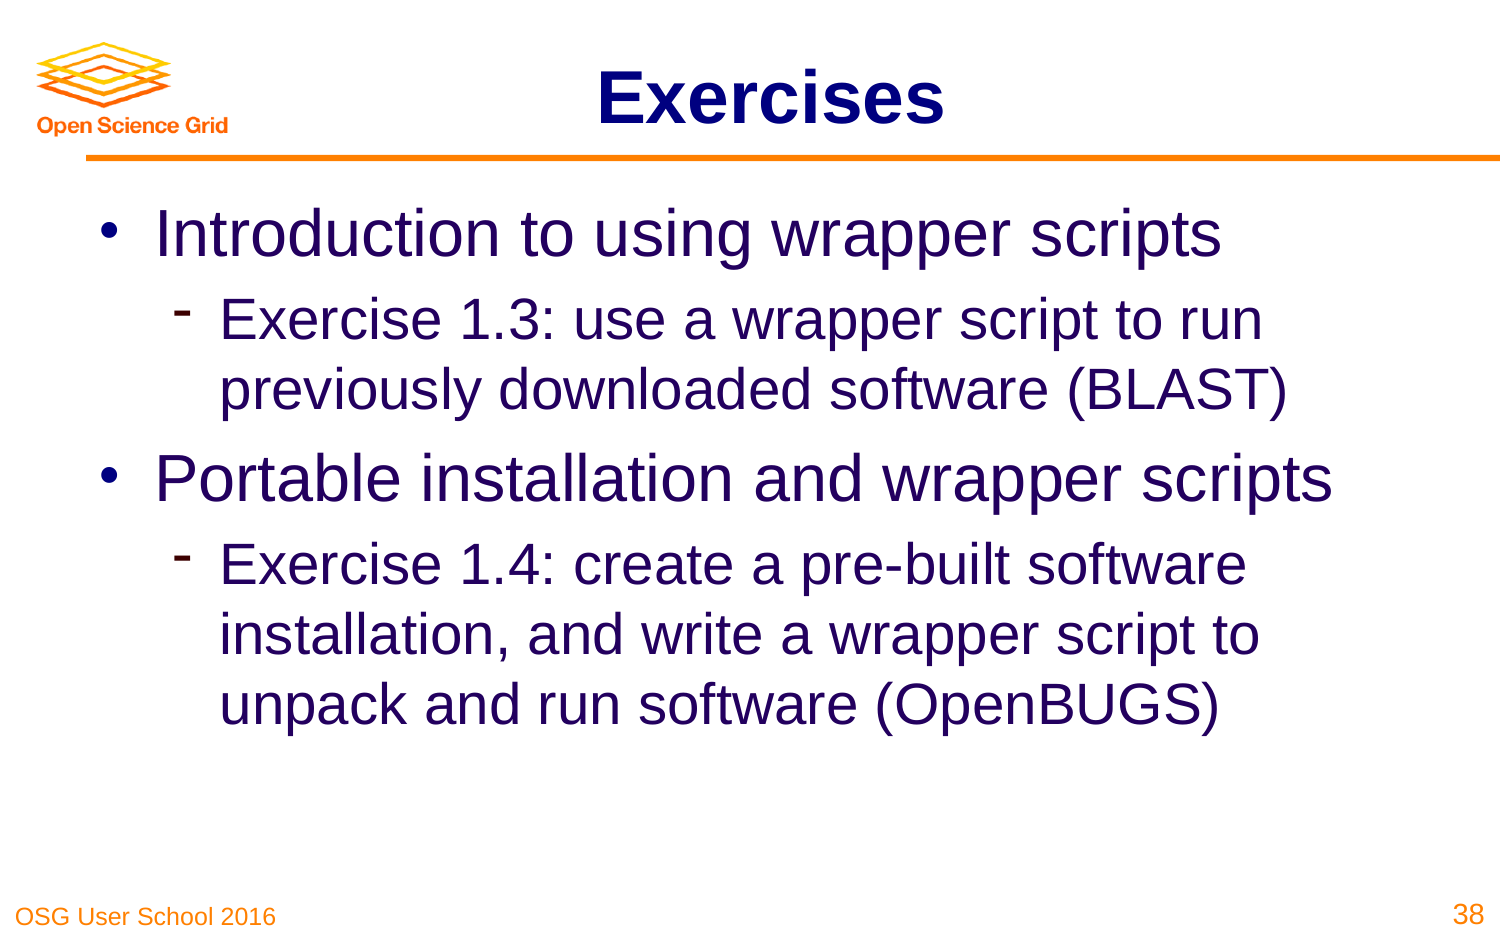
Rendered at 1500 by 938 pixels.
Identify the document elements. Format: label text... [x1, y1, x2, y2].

slide_number 38 [1430, 874, 1500, 938]
title Exercises [201, 15, 1342, 172]
picture [17, 23, 201, 151]
list Introduction to using wrapper scripts Exercise 1.3: use a wrapper script to run previously downloaded software (BLAST) Portable installation and wrapper scripts Exercise 1.4: create a pre-built software installation, and write a wrapper script to unpack and run software (OpenBUGS) [82, 182, 1403, 823]
